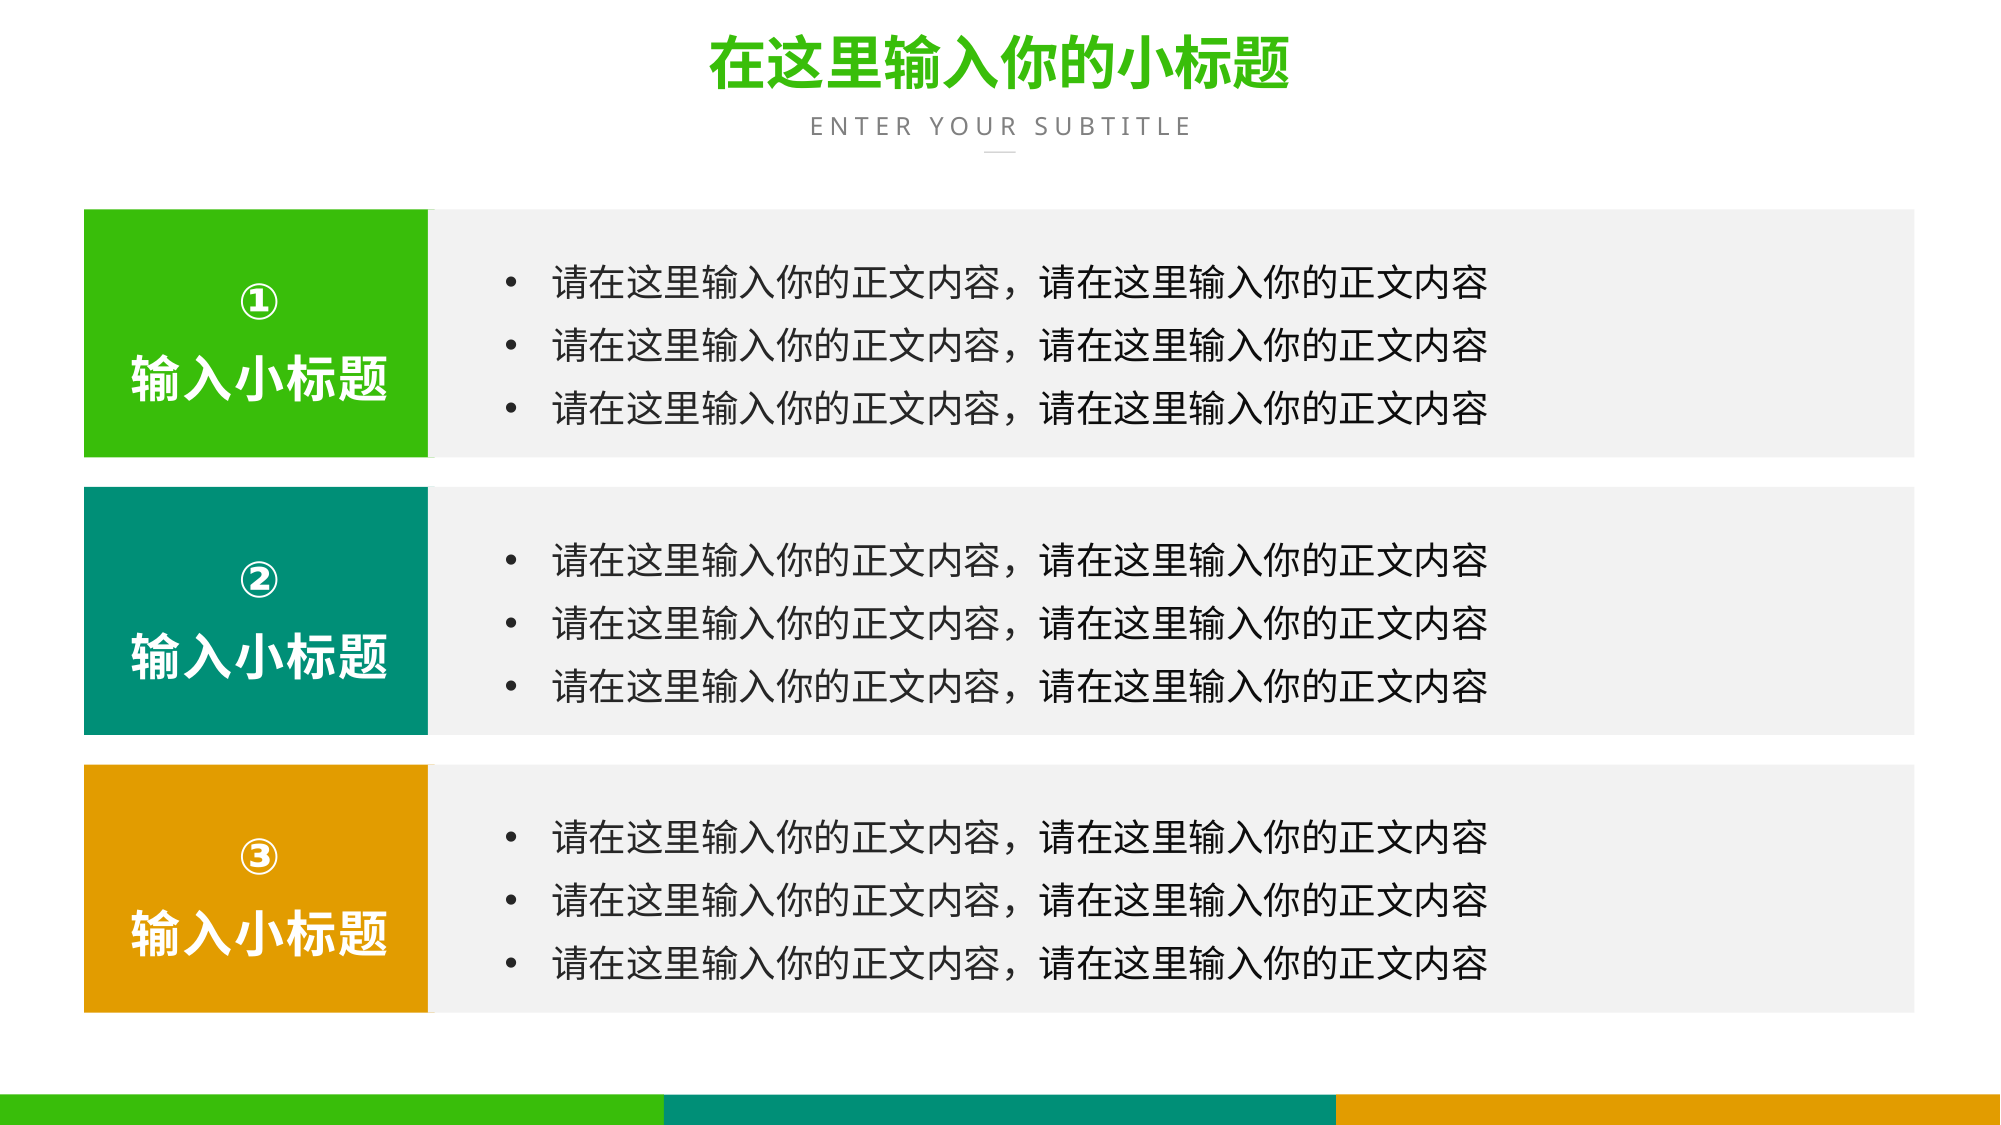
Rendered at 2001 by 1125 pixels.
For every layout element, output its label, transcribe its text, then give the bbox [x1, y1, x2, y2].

text_box ② 输入小标题 [98, 521, 421, 693]
list 在这里输入你的小标题 [646, 26, 1354, 106]
text_box ① 输入小标题 [98, 244, 421, 415]
text_box [427, 486, 1915, 735]
text_box ③ 输入小标题 [98, 799, 421, 970]
text_box [1335, 1093, 2000, 1125]
text_box [663, 1093, 1335, 1125]
text_box 请在这里输入你的正文内容，请在这里输入你的正文内容 请在这里输入你的正文内容，请在这里输入你的正文内容 请在这里输入你的正文内容，请在这里输入你的正文内容 [489, 511, 1550, 715]
text_box ENTER YOUR SUBTITLE [663, 102, 1337, 148]
text_box [84, 486, 427, 735]
text_box [84, 209, 427, 458]
text_box 请在这里输入你的正文内容，请在这里输入你的正文内容 请在这里输入你的正文内容，请在这里输入你的正文内容 请在这里输入你的正文内容，请在这里输入你的正文内容 [489, 788, 1550, 993]
text_box [427, 764, 1915, 1013]
text_box [0, 1093, 663, 1125]
text_box 请在这里输入你的正文内容，请在这里输入你的正文内容 请在这里输入你的正文内容，请在这里输入你的正文内容 请在这里输入你的正文内容，请在这里输入你的正文内容 [489, 233, 1550, 438]
text_box [427, 209, 1915, 458]
text_box [84, 764, 427, 1013]
